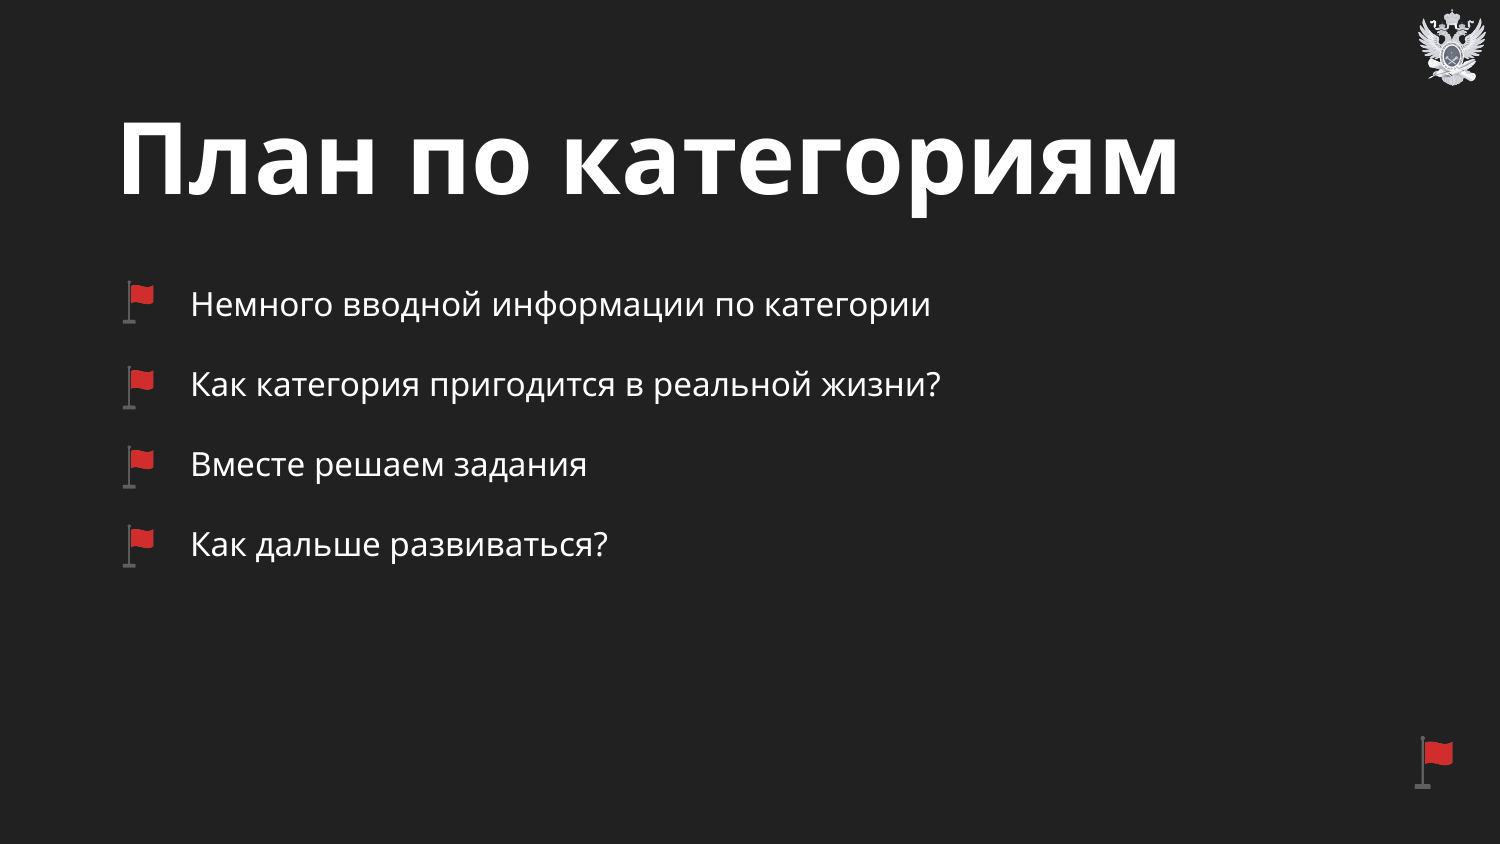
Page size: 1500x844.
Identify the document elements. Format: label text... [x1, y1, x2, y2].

picture [1397, 726, 1470, 799]
picture [108, 273, 167, 332]
title Немного вводной информации по категории Как категория пригодится в реальной жизни? Вместе решаем задания Как дальше развиваться? [100, 205, 1434, 618]
picture [1403, 0, 1500, 97]
picture [108, 358, 167, 417]
picture [108, 516, 167, 575]
picture [108, 437, 167, 496]
title План по категориям [100, 80, 1219, 205]
